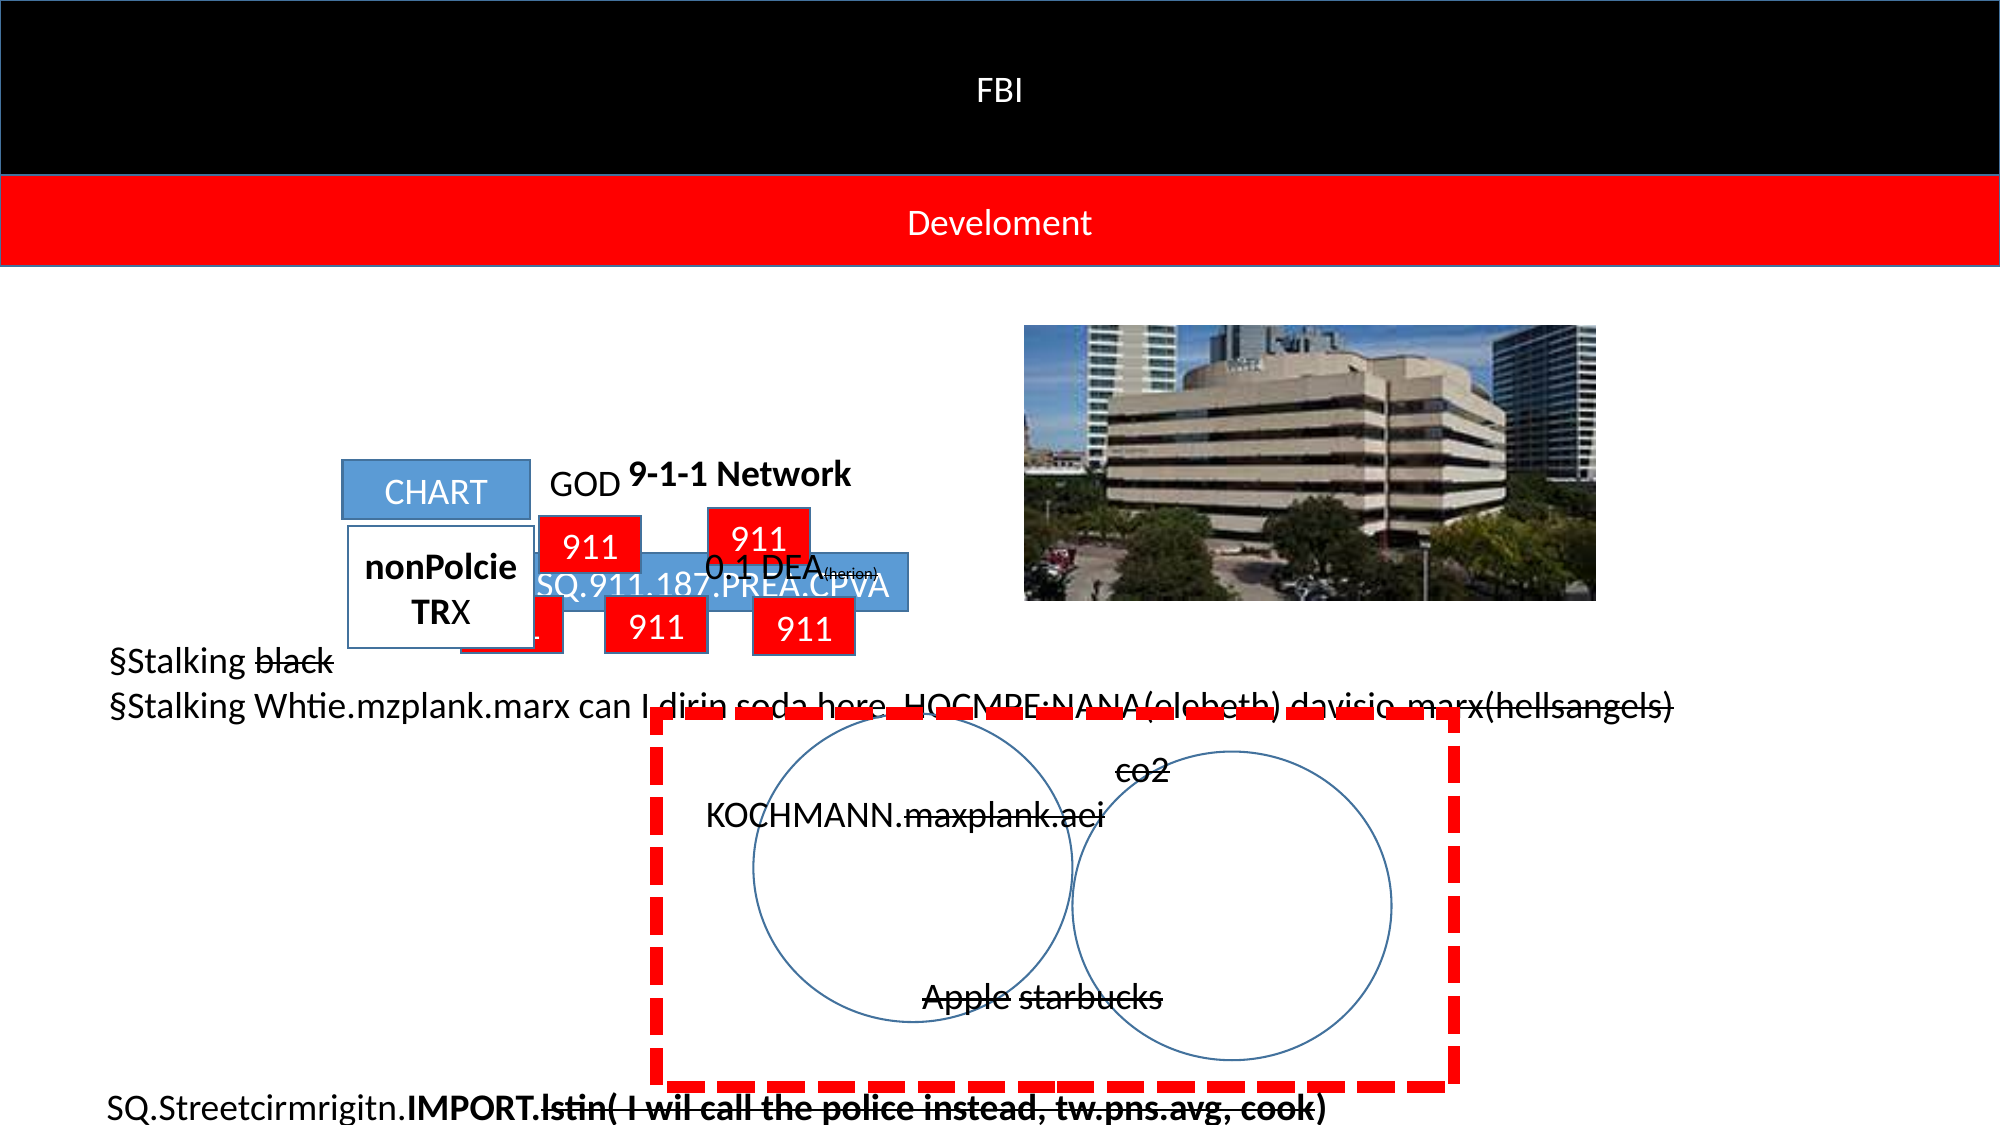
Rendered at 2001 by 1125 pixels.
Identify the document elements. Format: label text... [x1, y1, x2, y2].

text_box 0.1 DEA(herion) [690, 535, 893, 595]
text_box GOD [534, 451, 637, 512]
text_box 911 [752, 596, 856, 656]
text_box 911 [707, 507, 811, 535]
picture [1024, 325, 1596, 601]
text_box §Stalking black §Stalking Whtie.mzplank.marx can I dirin soda here HOCMPE:NANA(elebeth) davisio.marx(hellsangels) [93, 628, 1689, 733]
text_box 9-1-1 Network [613, 441, 867, 502]
text_box SQ.Streetcirmrigitn.IMPORT.lstin( I wil call the police instead, tw.pns.avg, cook) [91, 1075, 1343, 1125]
text_box 911 [604, 595, 709, 654]
text_box FBI [0, 0, 2000, 174]
text_box nonPolcieTRX [347, 525, 535, 649]
text_box Develoment [0, 174, 2000, 267]
text_box 911 [460, 595, 564, 654]
text_box 911 [538, 515, 642, 574]
text_box CHART [341, 459, 531, 520]
text_box 41.SQ.911.187.PREA.CPVA [535, 552, 690, 612]
text_box 41.SQ.911.187.PREA.CPVA [709, 552, 909, 612]
text_box [655, 712, 1455, 1088]
